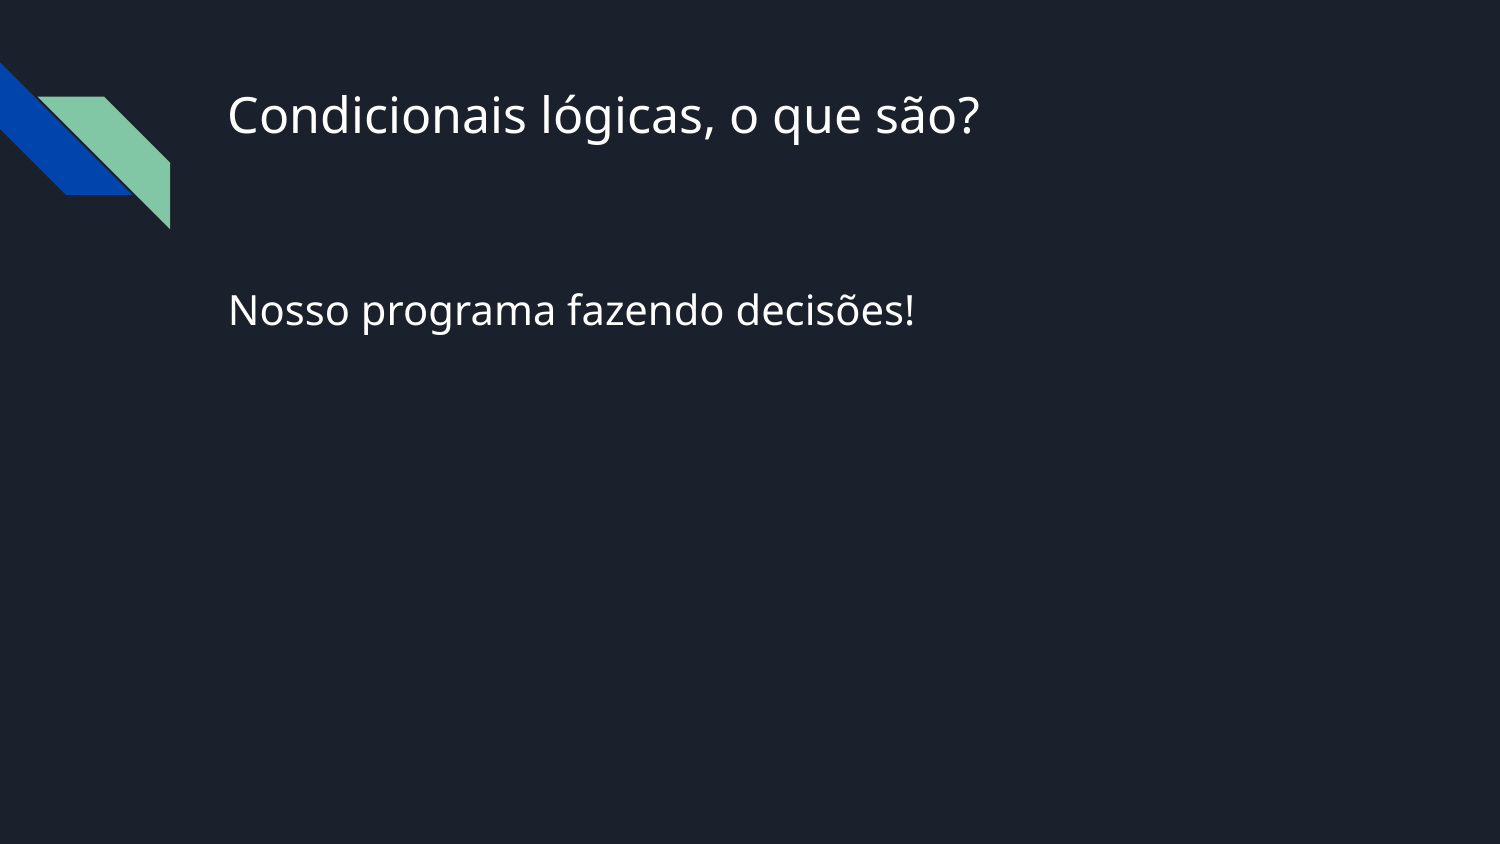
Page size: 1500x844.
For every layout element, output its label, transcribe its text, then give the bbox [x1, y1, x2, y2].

title Condicionais lógicas, o que são? [212, 64, 1368, 215]
list Nosso programa fazendo decisões! [212, 257, 1368, 735]
